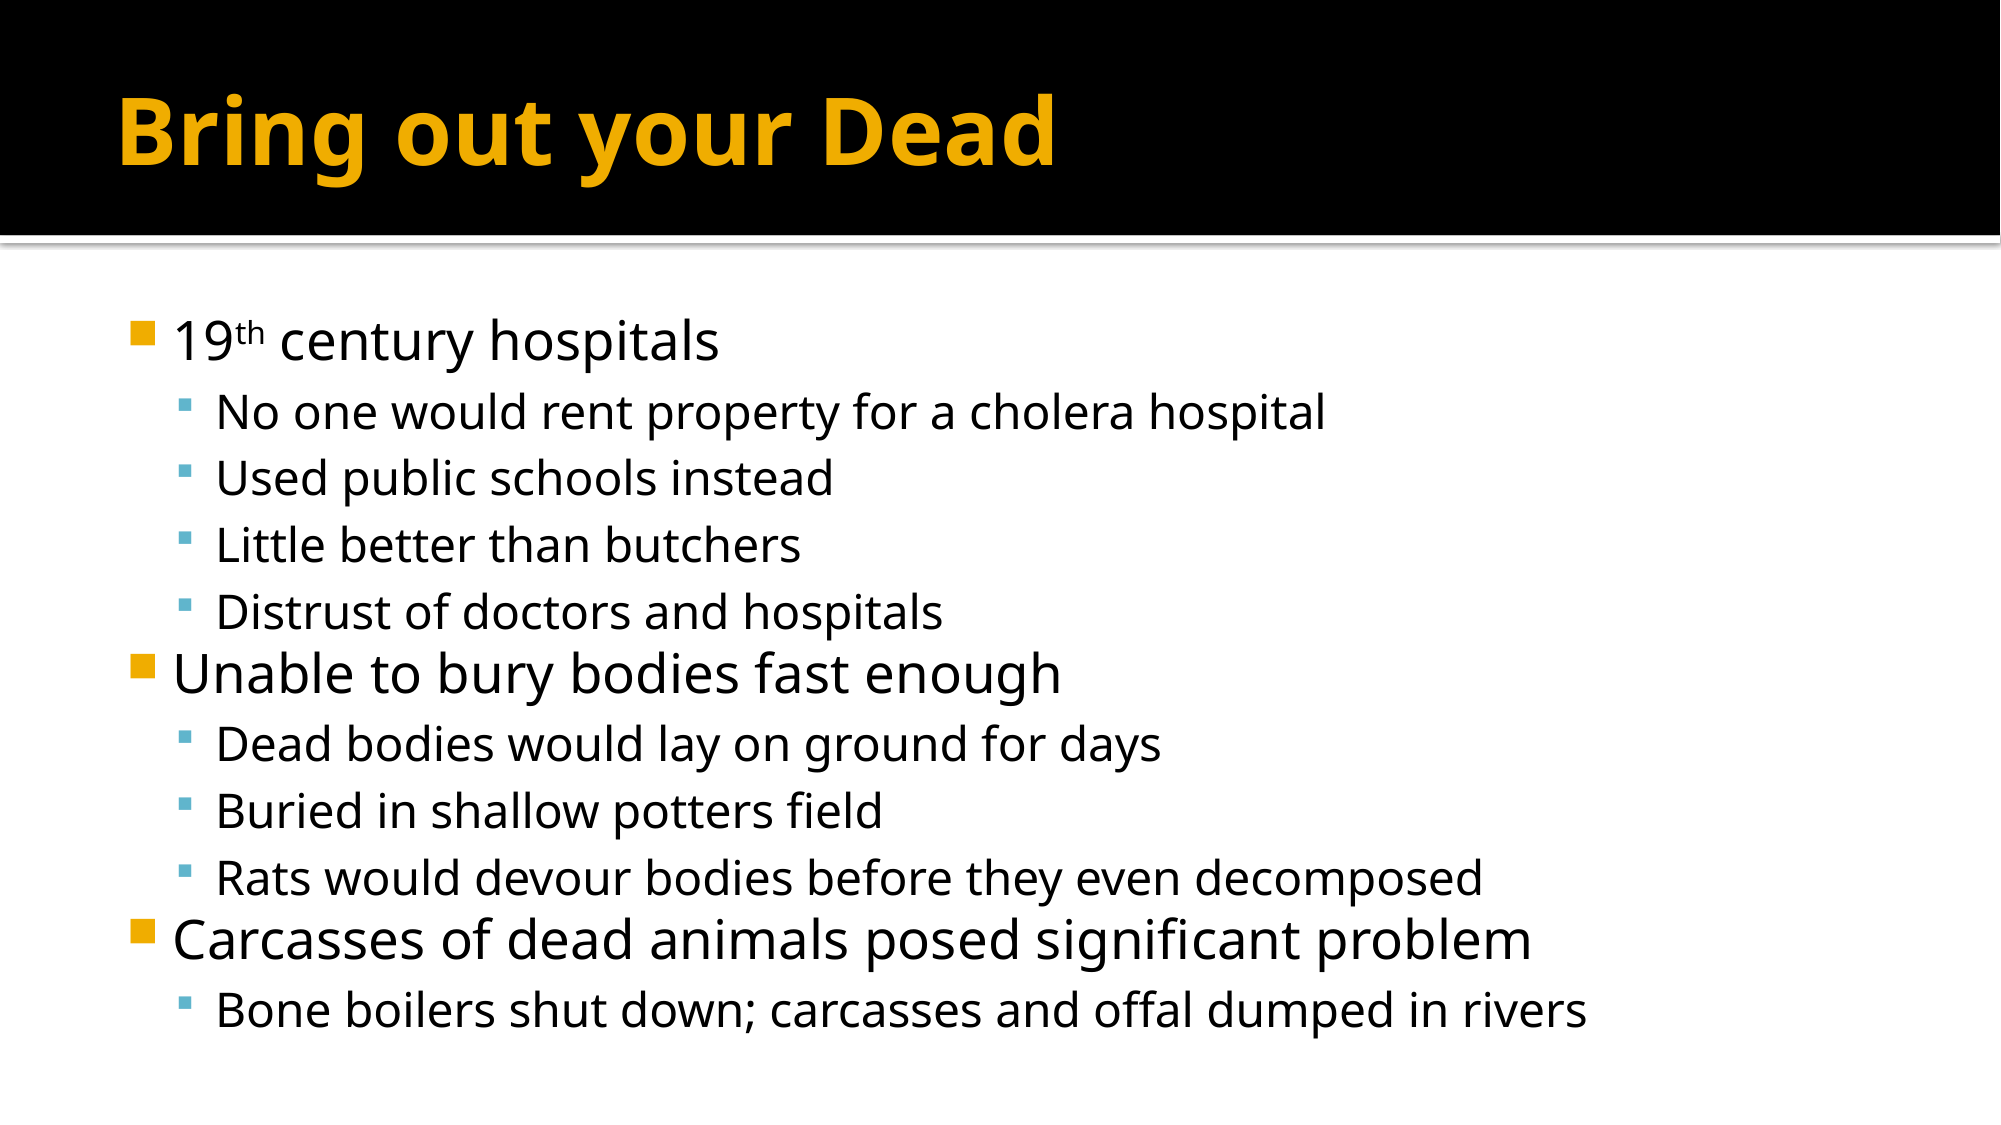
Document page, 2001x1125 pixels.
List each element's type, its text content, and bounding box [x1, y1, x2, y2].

title Bring out your Dead [99, 25, 1900, 231]
list 19th century hospitals No one would rent property for a cholera hospital Used public schools instead Little better than butchers Distrust of doctors and hospitals Unable to bury bodies fast enough Dead bodies would lay on ground for days Buried in shallow potters field Rats would devour bodies before they even decomposed Carcasses of dead animals posed significant problem Bone boilers shut down; carcasses and offal dumped in rivers [99, 291, 1900, 1050]
